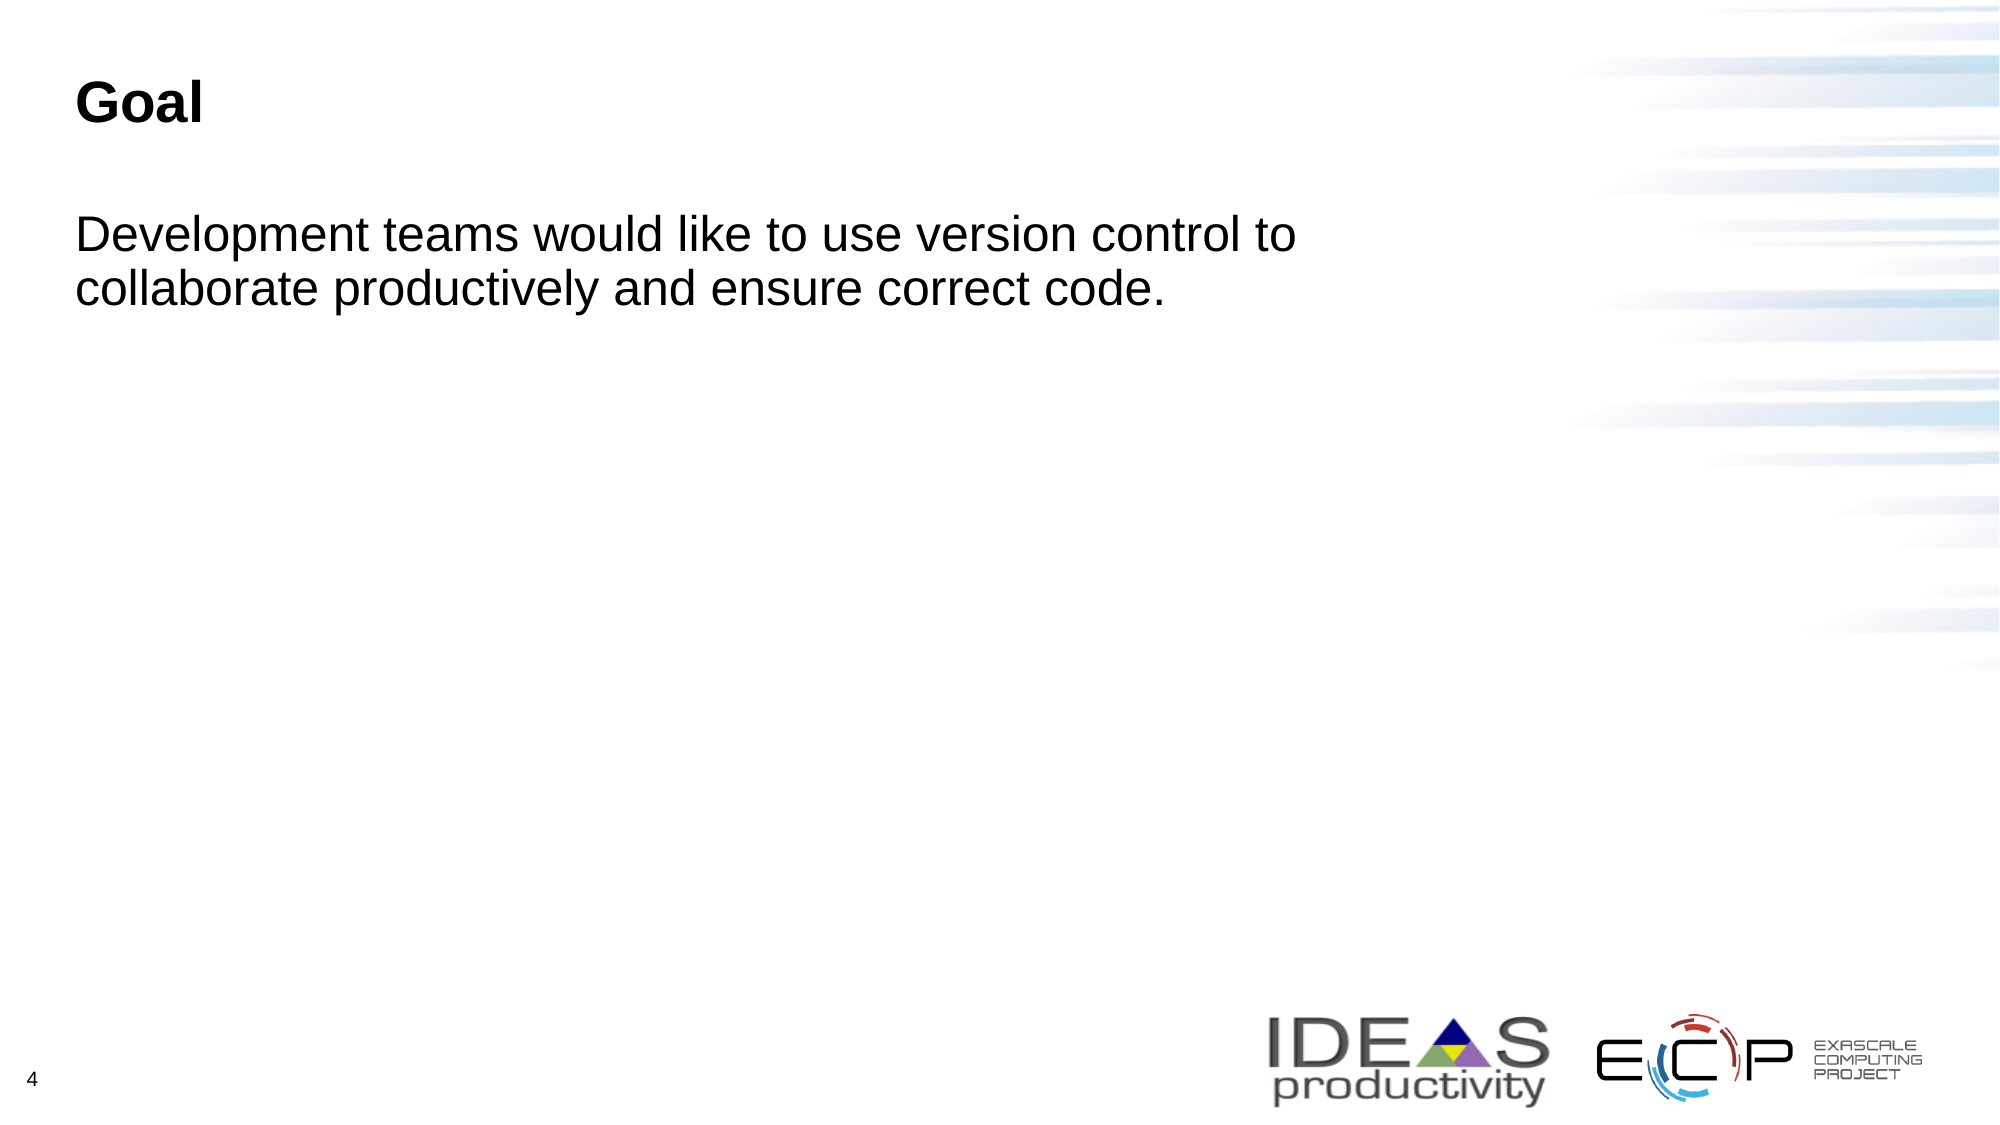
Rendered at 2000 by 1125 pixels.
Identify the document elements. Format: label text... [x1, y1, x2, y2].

picture [1597, 1014, 1922, 1102]
picture [1531, 0, 2000, 669]
picture [1257, 1009, 1560, 1115]
title Goal [59, 67, 1926, 218]
list Development teams would like to use version control to collaborate productively and ensure correct code. [59, 200, 1505, 996]
